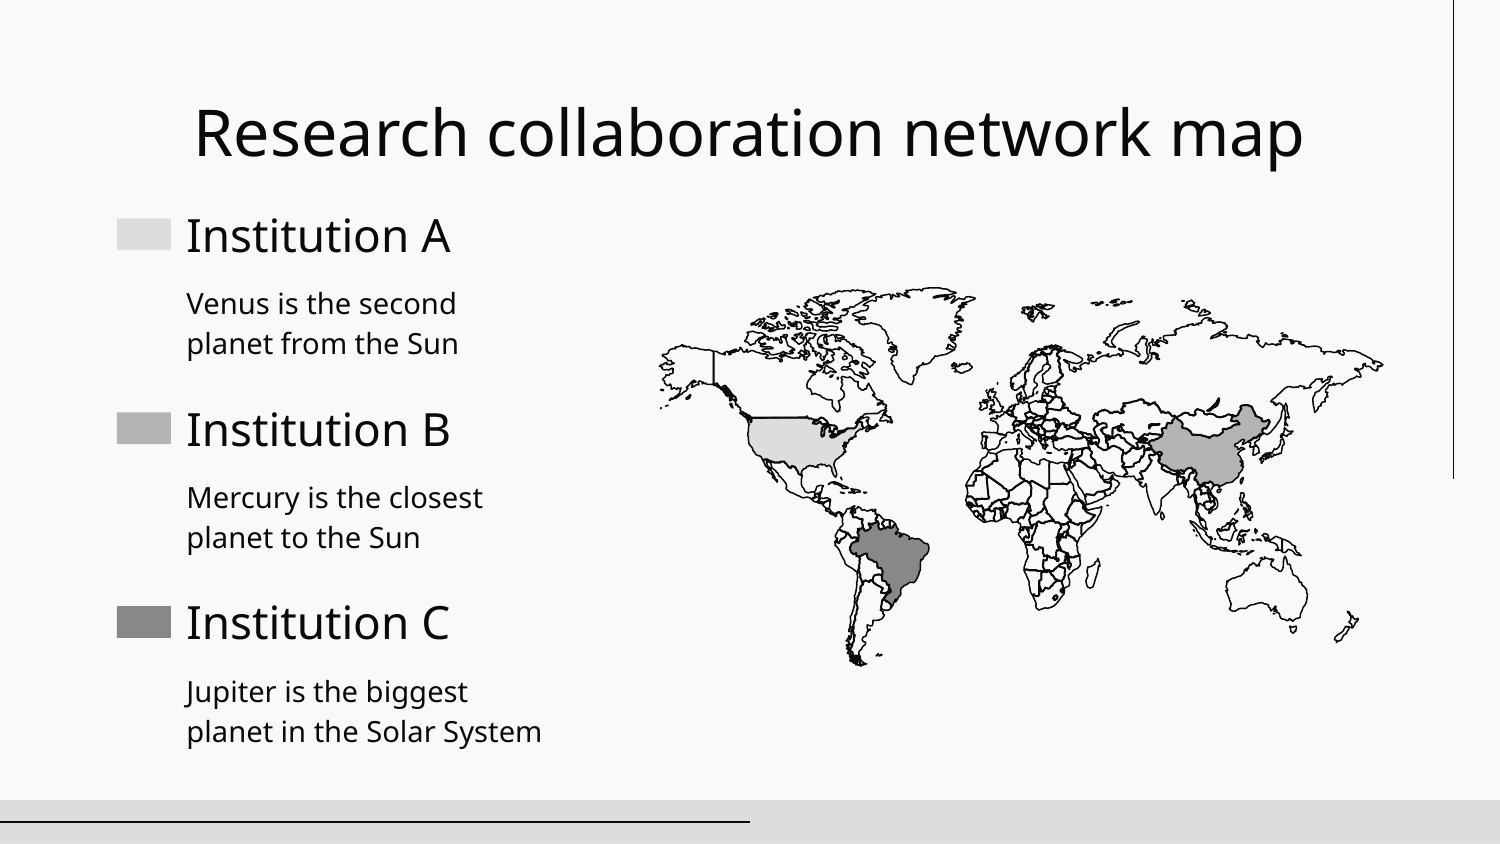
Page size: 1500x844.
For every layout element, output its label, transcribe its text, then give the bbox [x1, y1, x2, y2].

subtitle Venus is the second planet from the Sun [171, 278, 566, 372]
subtitle Institution C [171, 579, 566, 665]
text_box [116, 218, 171, 251]
title Research collaboration network map [116, 77, 1383, 168]
subtitle Institution B [171, 385, 566, 472]
subtitle Mercury is the closest planet to the Sun [171, 472, 566, 565]
subtitle Institution A [171, 191, 566, 278]
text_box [659, 287, 1384, 667]
subtitle Jupiter is the biggest planet in the Solar System [171, 665, 566, 759]
text_box [116, 606, 171, 638]
text_box [116, 412, 171, 445]
